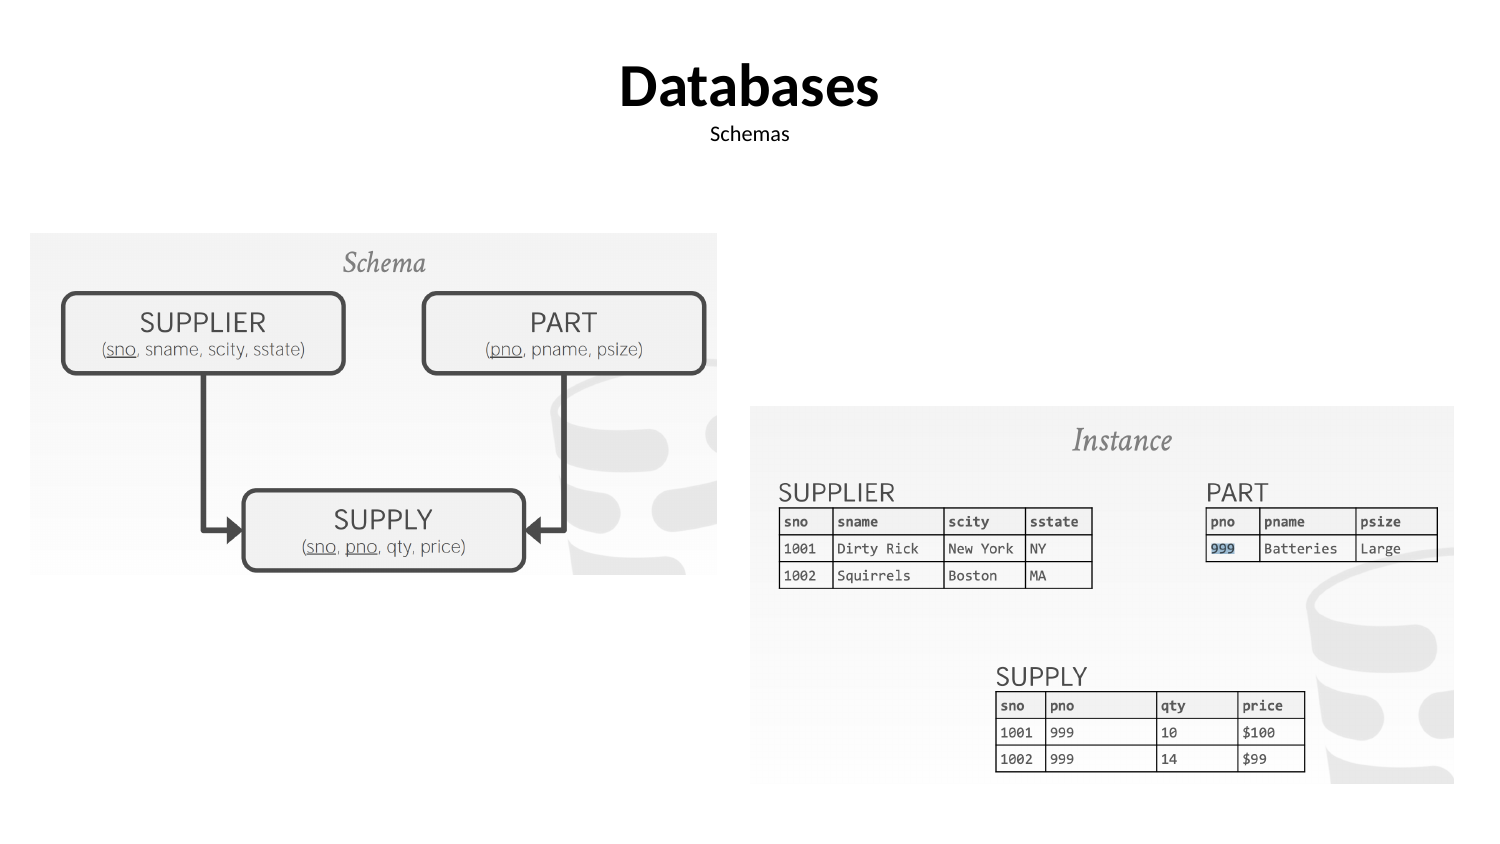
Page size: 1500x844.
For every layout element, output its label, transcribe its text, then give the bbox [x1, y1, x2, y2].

picture [749, 406, 1454, 784]
picture [30, 233, 717, 575]
title Databases Schemas [51, 30, 1449, 161]
